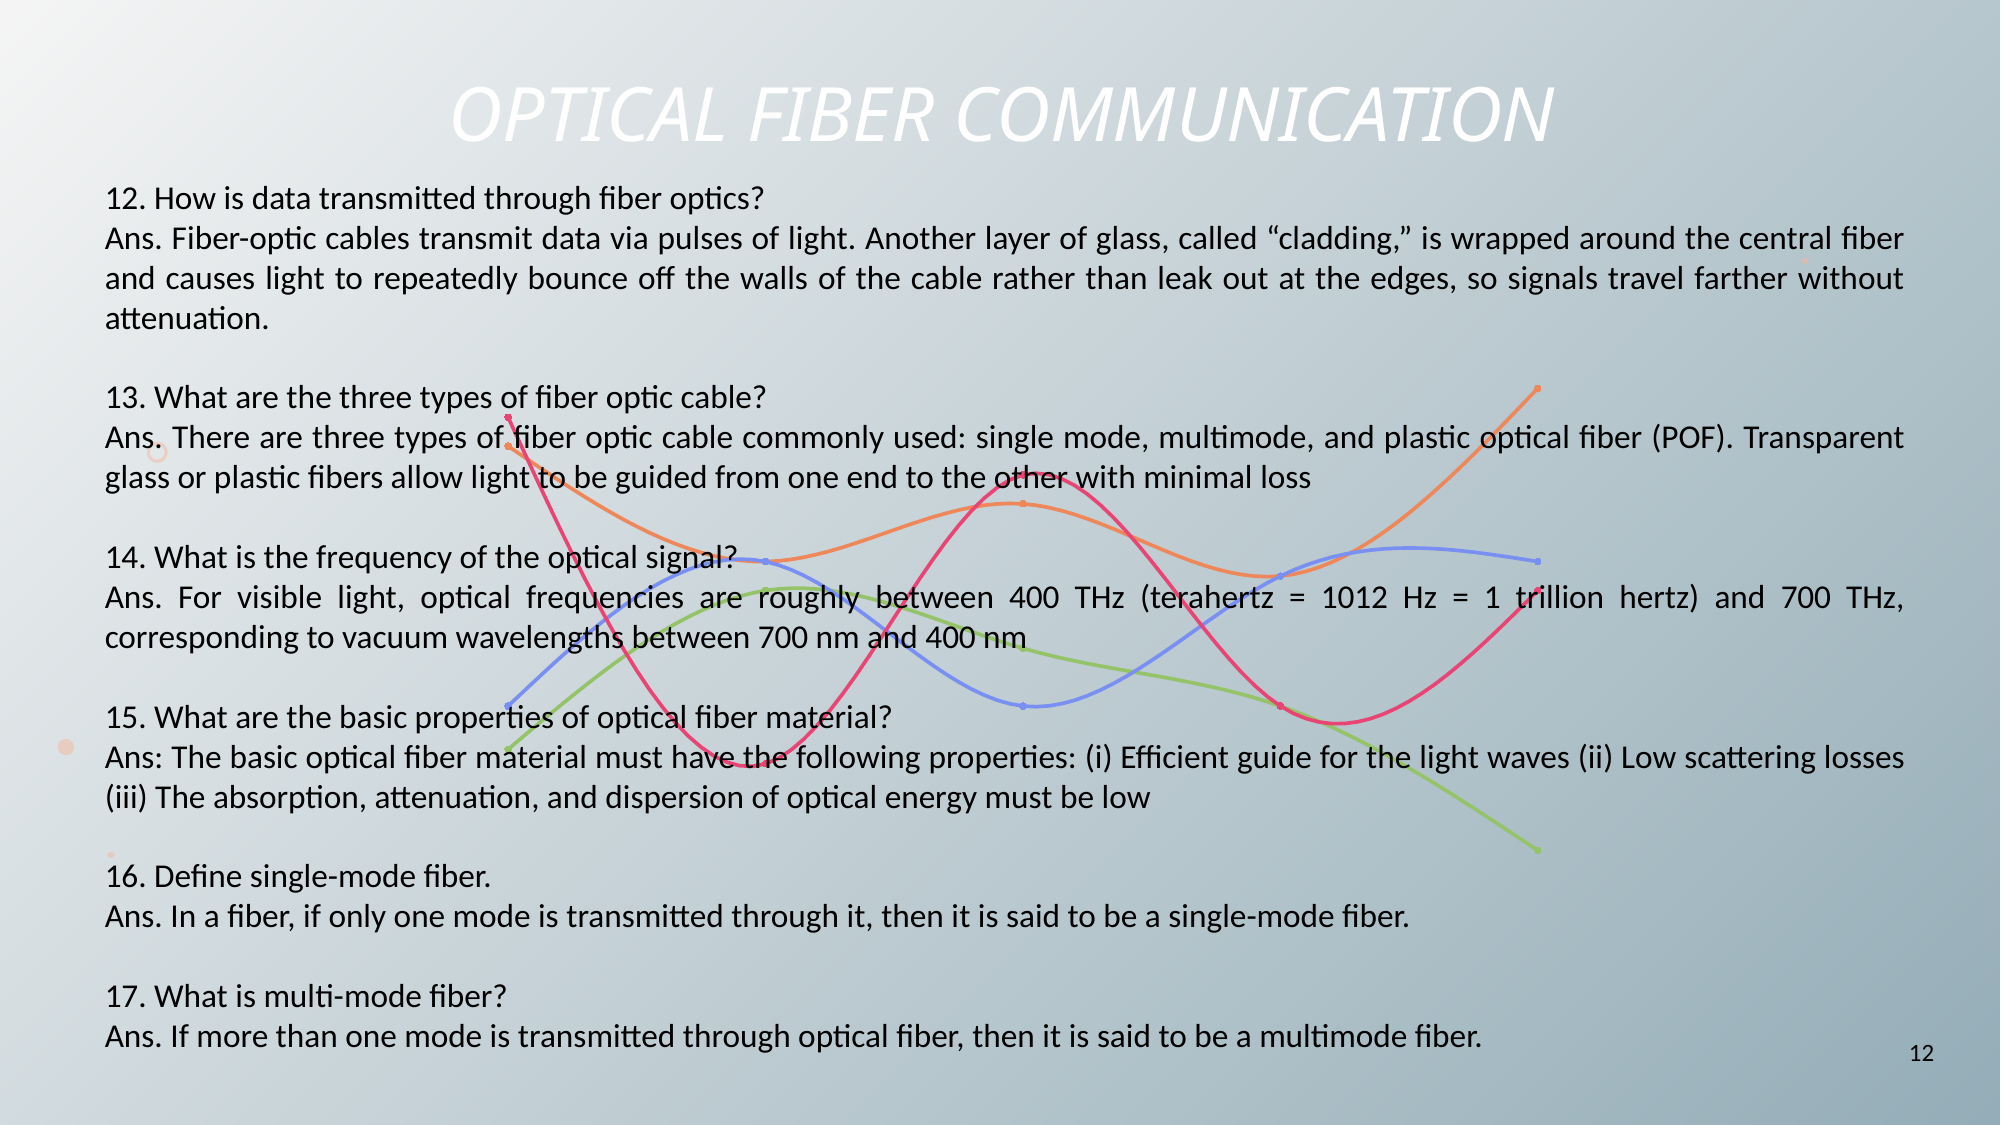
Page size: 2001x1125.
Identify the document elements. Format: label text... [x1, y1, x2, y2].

title Optical fiber communication [139, 59, 1865, 163]
text_box 12. How is data transmitted through fiber optics? Ans. Fiber-optic cables transmit data via pulses of light. Another layer of glass, called “cladding,” is wrapped around the central fiber and causes light to repeatedly bounce off the walls of the cable rather than leak out at the edges, so signals travel farther without attenuation. 13. What are the three types of fiber optic cable? Ans. There are three types of fiber optic cable commonly used: single mode, multimode, and plastic optical fiber (POF). Transparent glass or plastic fibers allow light to be guided from one end to the other with minimal loss 14. What is the frequency of the optical signal? Ans. For visible light, optical frequencies are roughly between 400 THz (terahertz = 1012 Hz = 1 trillion hertz) and 700 THz, corresponding to vacuum wavelengths between 700 nm and 400 nm 15. What are the basic properties of optical fiber material? Ans: The basic optical fiber material must have the following properties: (i) Efficient guide for the light waves (ii) Low scattering losses (iii) The absorption, attenuation, and dispersion of optical energy must be low 16. Define single-mode fiber. Ans. In a fiber, if only one mode is transmitted through it, then it is said to be a single-mode fiber. 17. What is multi-mode fiber? Ans. If more than one mode is transmitted through optical fiber, then it is said to be a multimode fiber. [89, 168, 1923, 1062]
slide_number 12 [1868, 1021, 1950, 1082]
chart [138, 275, 1861, 1125]
